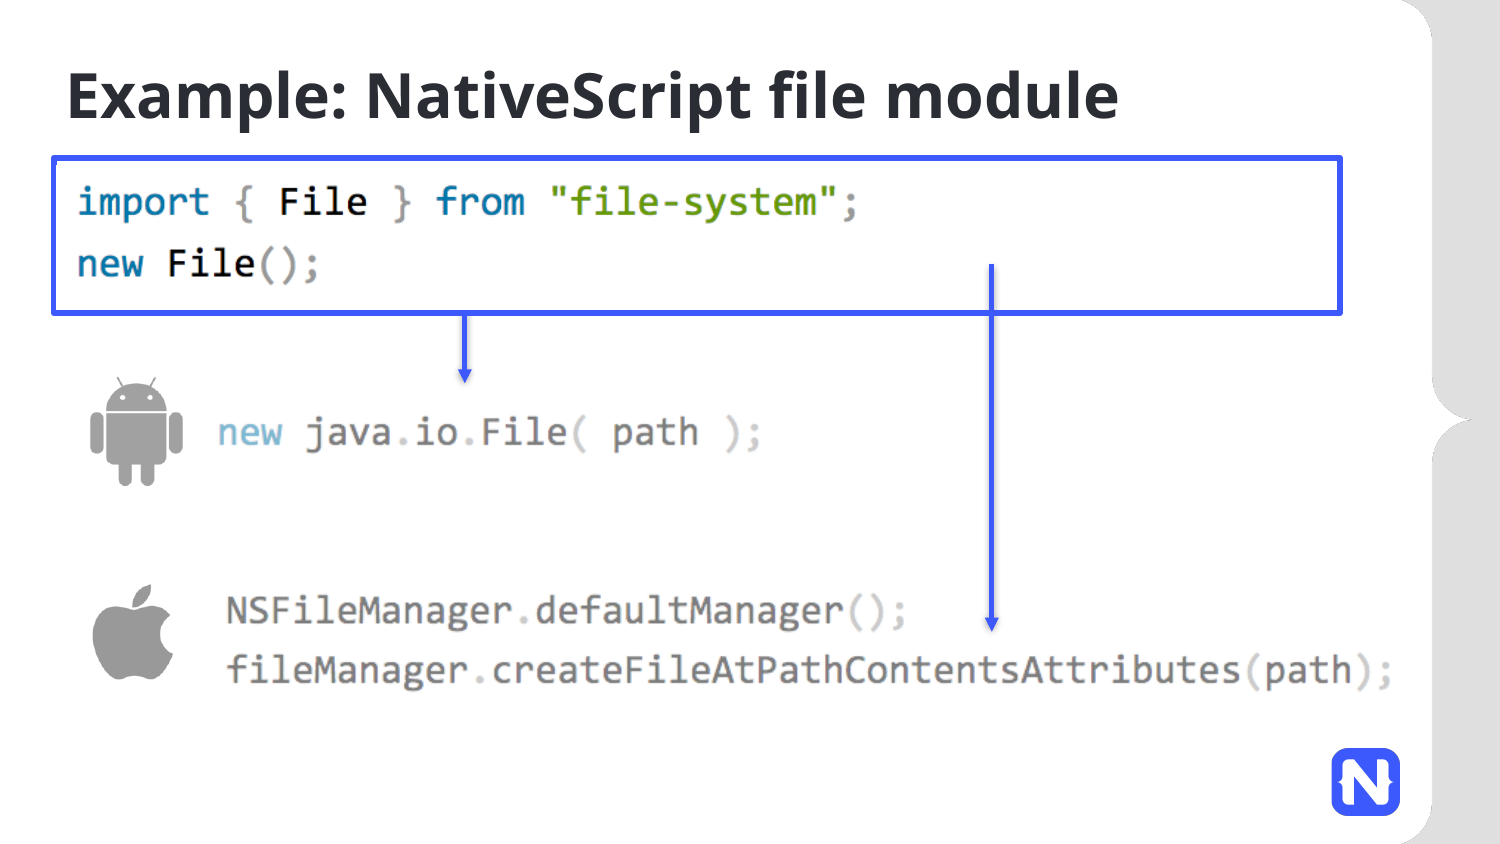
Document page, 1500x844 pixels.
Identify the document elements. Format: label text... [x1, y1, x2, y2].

picture [48, 372, 776, 491]
title Example: NativeScript file module [53, 64, 1449, 132]
picture [56, 0, 1500, 844]
picture [56, 165, 885, 310]
text_box [52, 156, 1342, 315]
